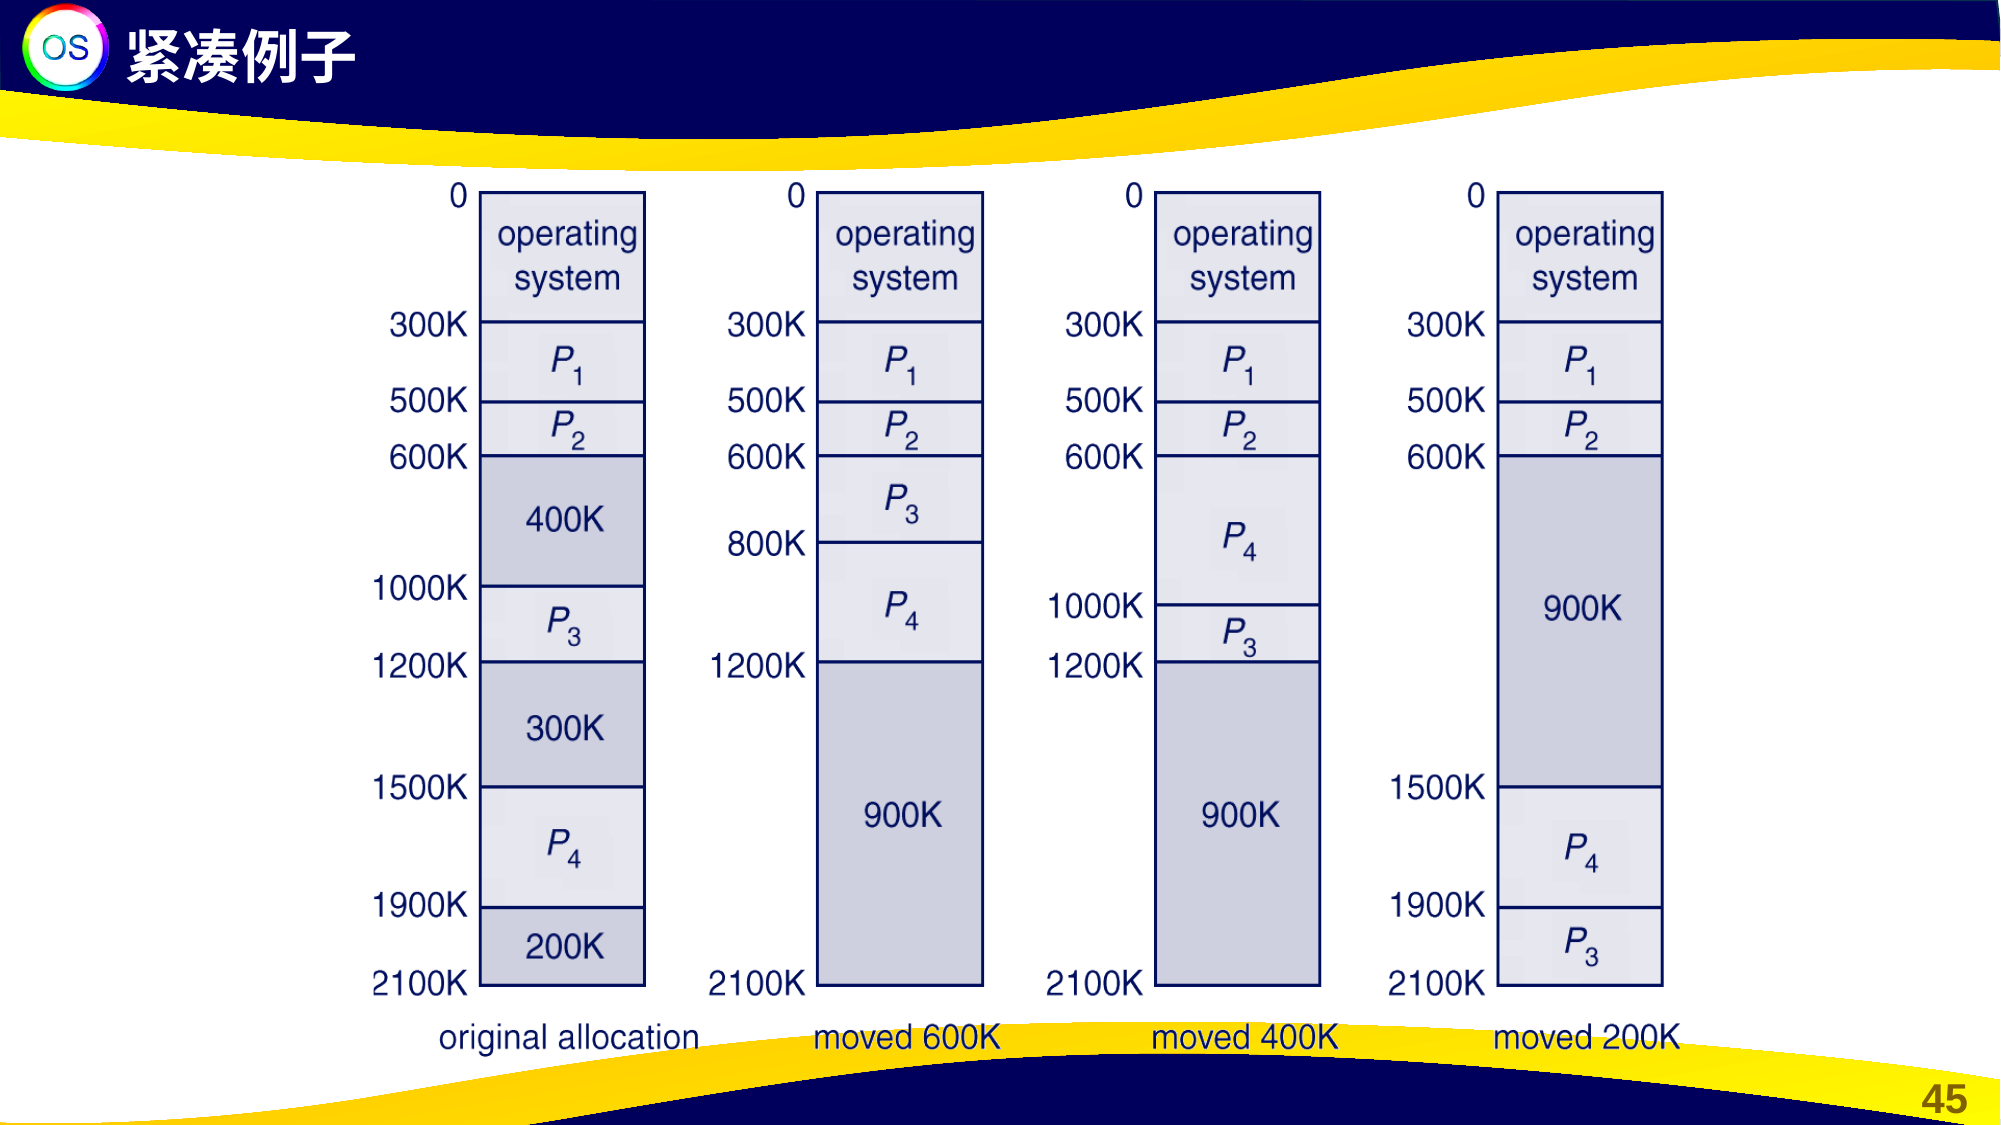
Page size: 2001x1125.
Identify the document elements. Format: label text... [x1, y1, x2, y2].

picture [22, 3, 109, 91]
text_box 紧凑例子 [109, 12, 1263, 98]
picture [373, 177, 1680, 1058]
